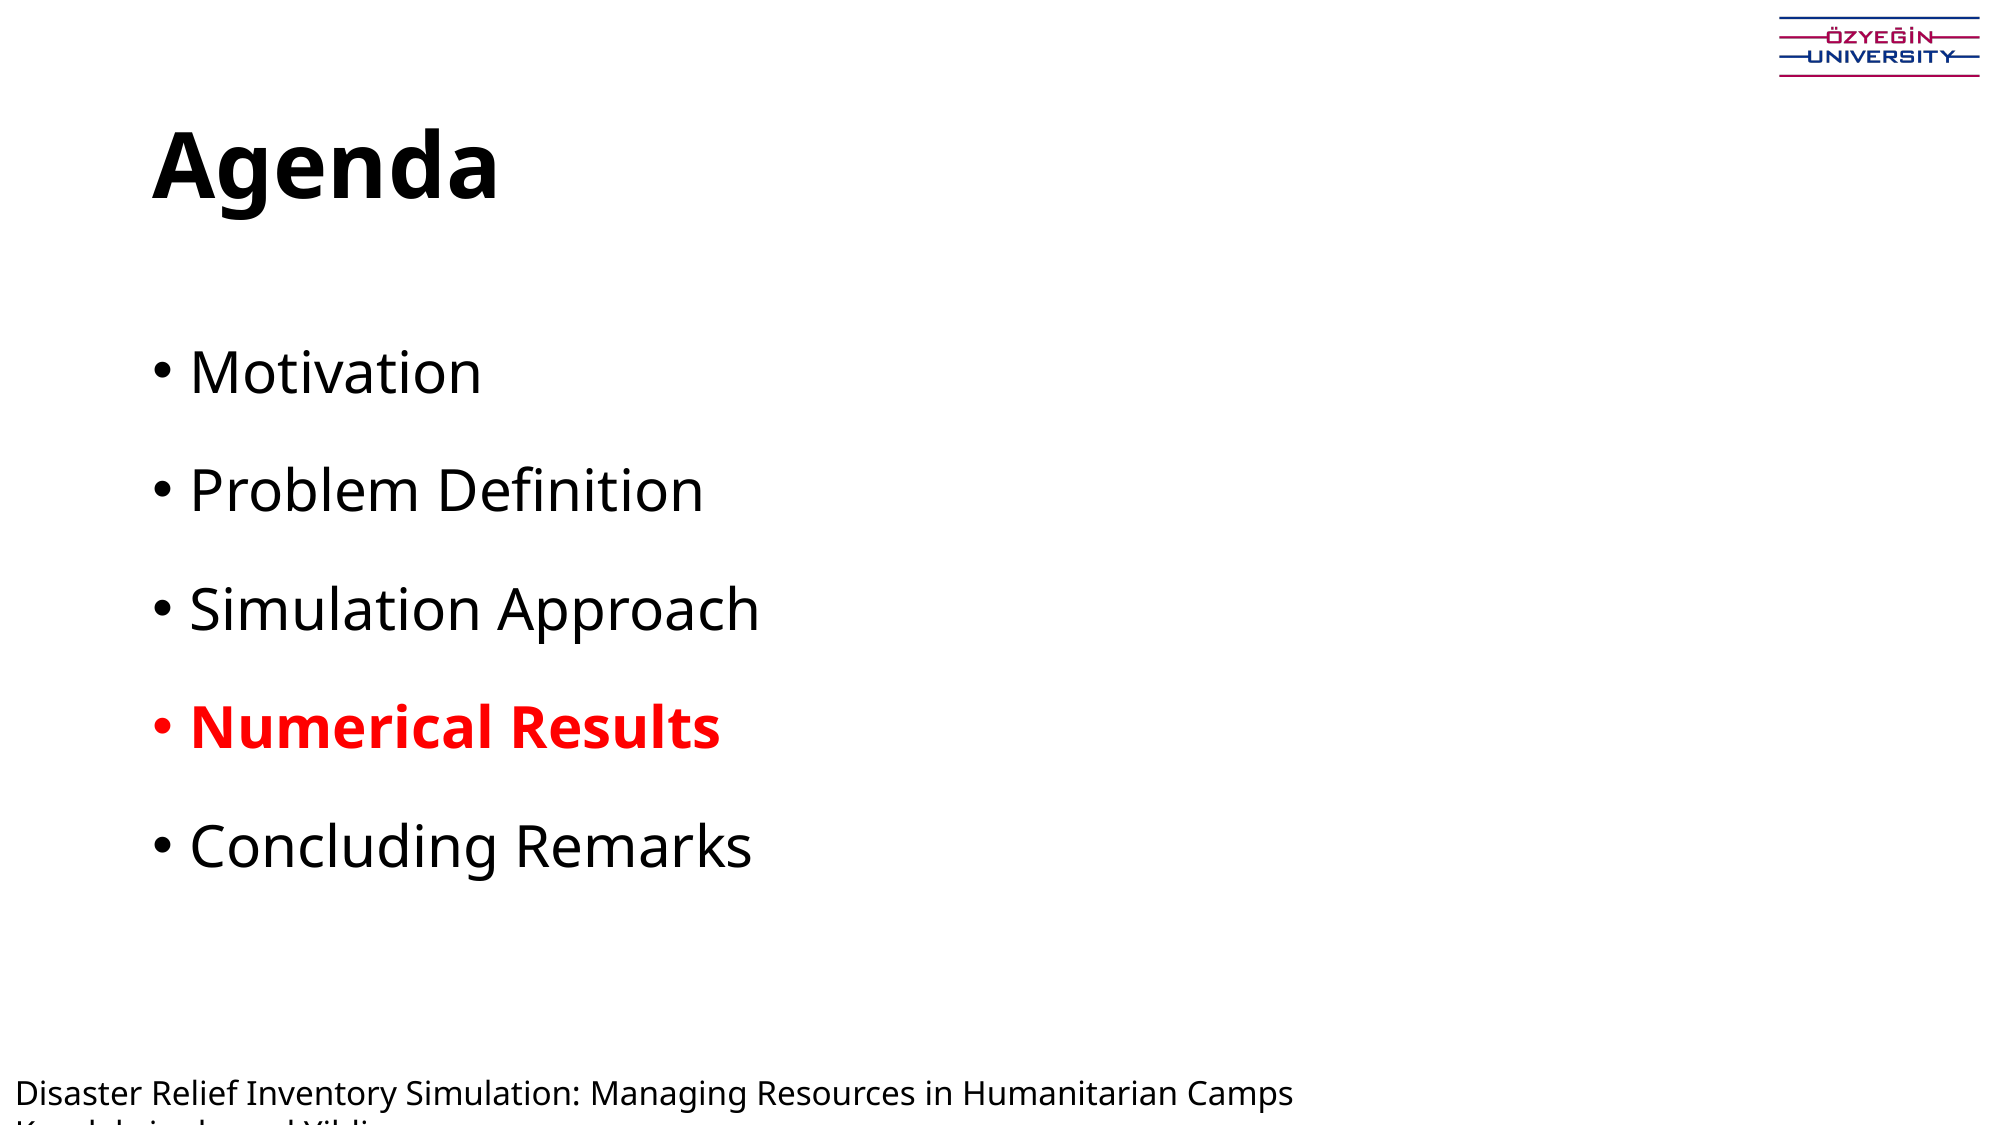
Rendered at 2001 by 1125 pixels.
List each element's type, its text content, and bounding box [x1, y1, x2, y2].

list Motivation Problem Definition Simulation Approach Numerical Results Concluding Remarks [137, 299, 1863, 1014]
picture [1778, 16, 1981, 77]
title Agenda [137, 59, 1863, 278]
